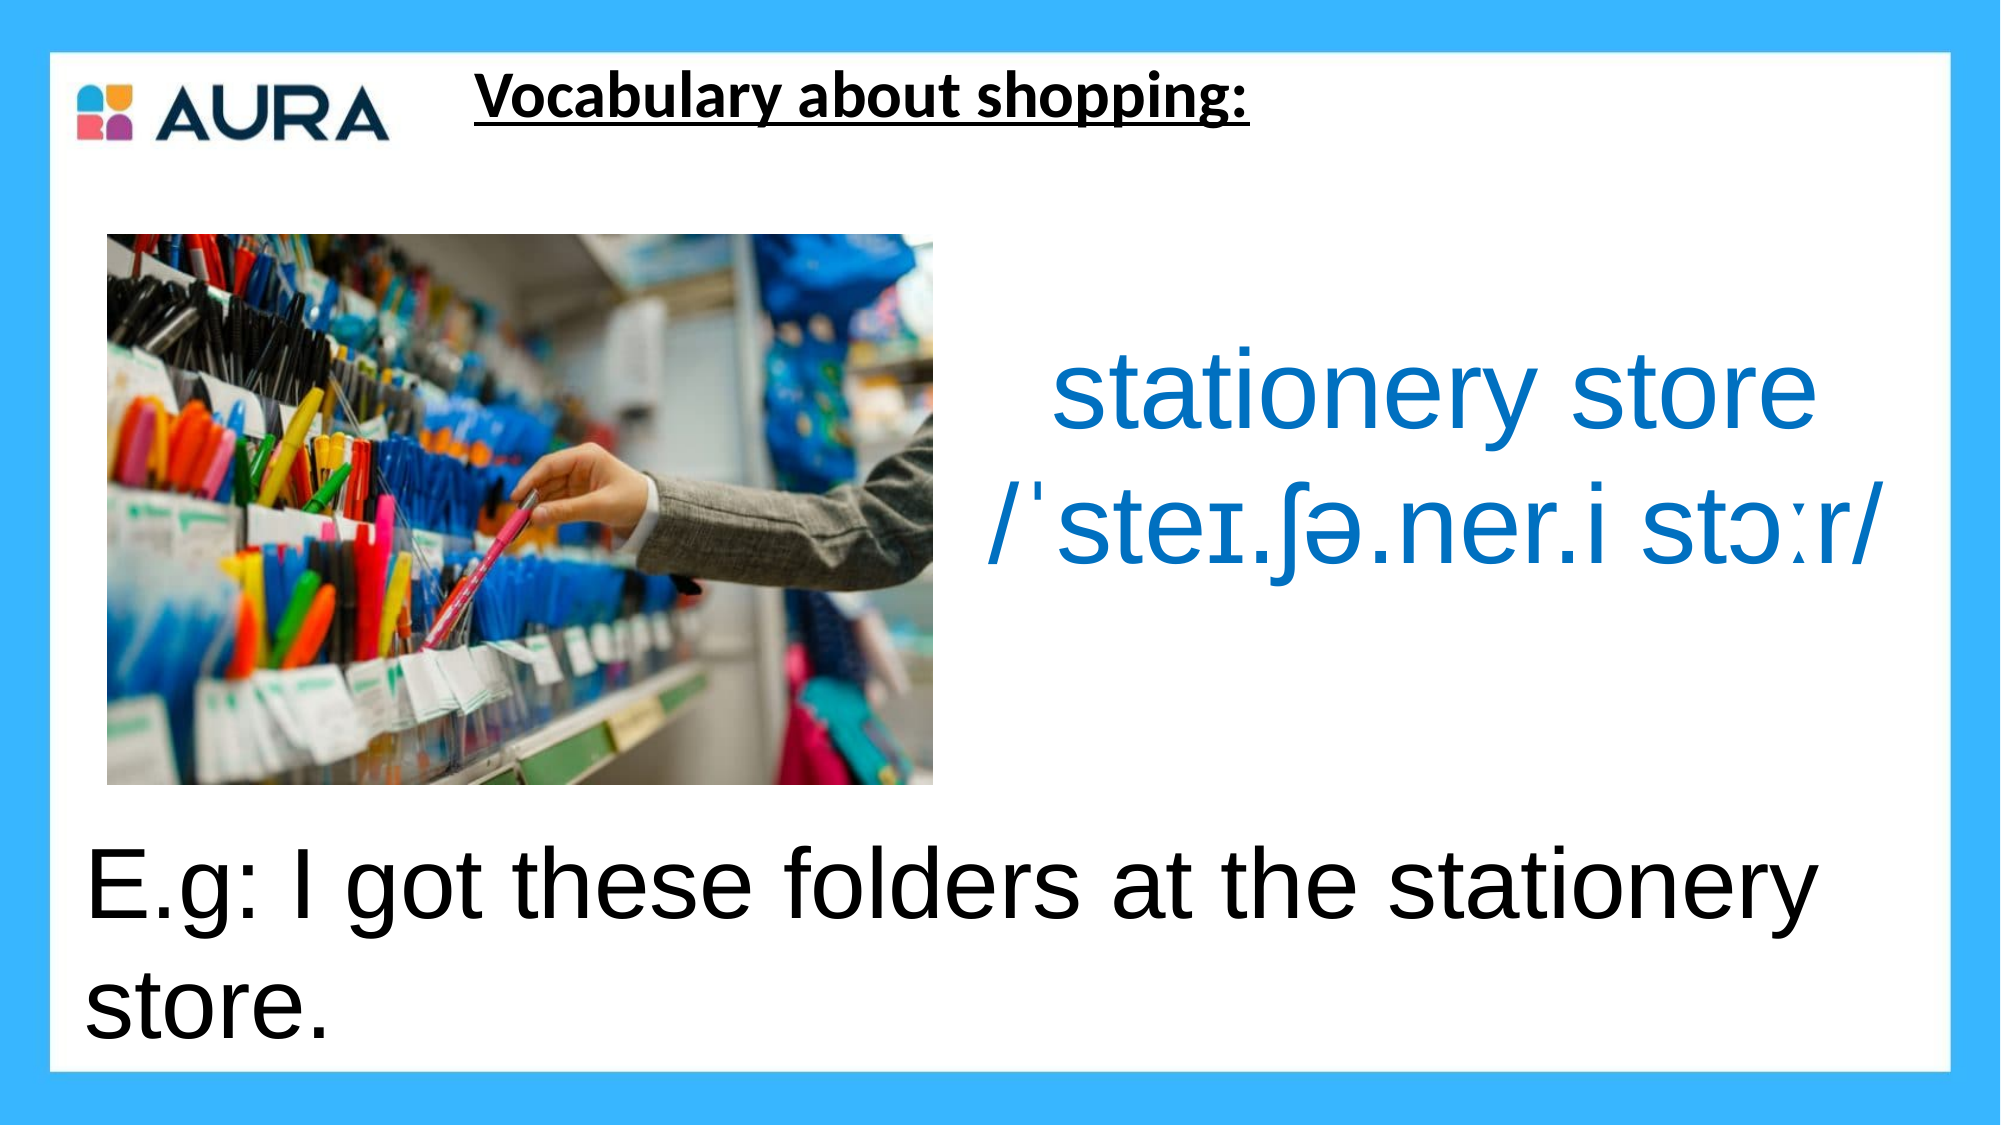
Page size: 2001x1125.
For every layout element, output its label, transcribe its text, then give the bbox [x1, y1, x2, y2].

text_box E.g: I got these folders at the stationery store. [69, 810, 1940, 1066]
text_box stationery store /ˈsteɪ.ʃə.ner.i stɔːr/ [936, 308, 1940, 594]
picture [0, 0, 2001, 1125]
subtitle Vocabulary about shopping: [107, 52, 1608, 175]
